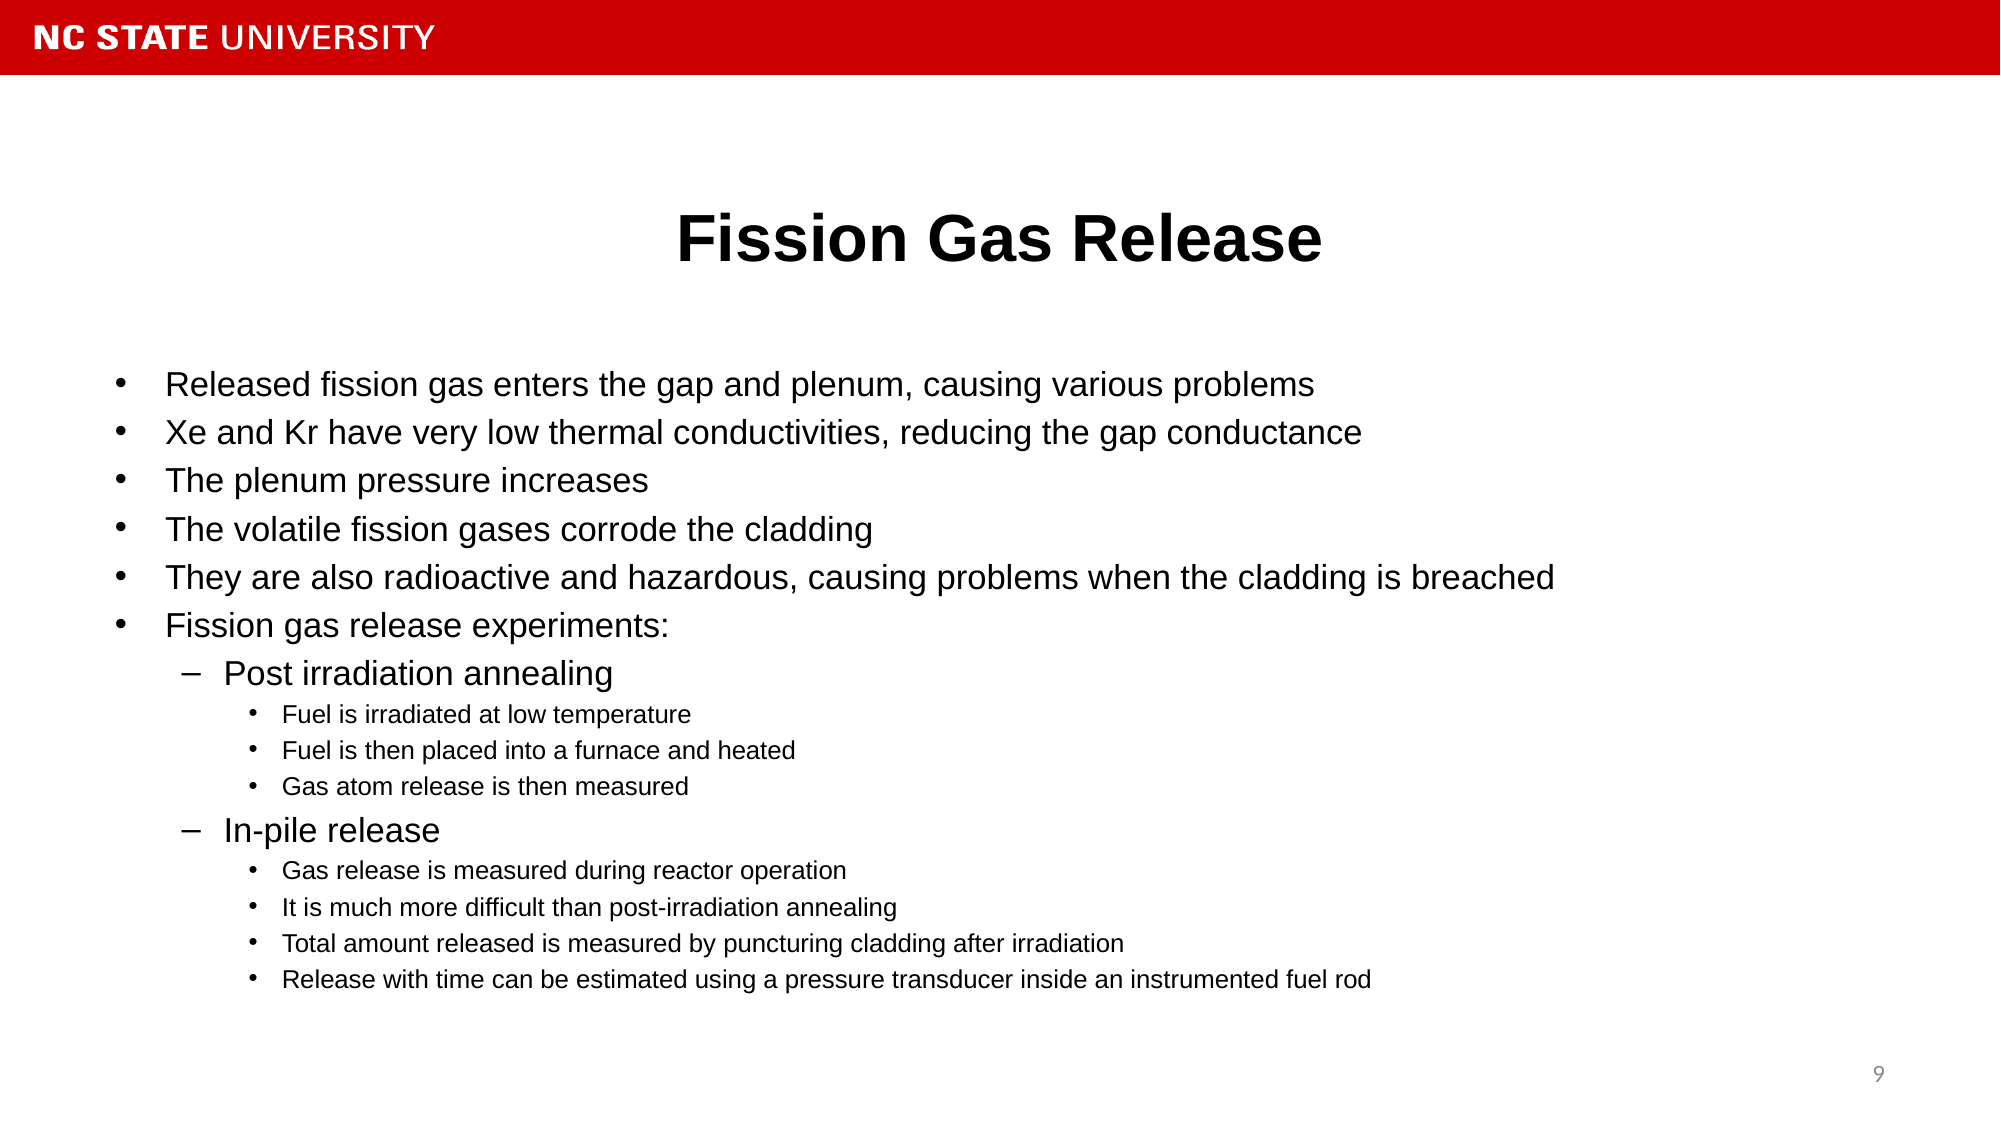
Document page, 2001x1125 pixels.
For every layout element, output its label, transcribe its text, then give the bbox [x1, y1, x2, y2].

title Fission Gas Release [99, 147, 1900, 323]
list Released fission gas enters the gap and plenum, causing various problems Xe and Kr have very low thermal conductivities, reducing the gap conductance The plenum pressure increases The volatile fission gases corrode the cladding They are also radioactive and hazardous, causing problems when the cladding is breached Fission gas release experiments: Post irradiation annealing Fuel is irradiated at low temperature Fuel is then placed into a furnace and heated Gas atom release is then measured In-pile release Gas release is measured during reactor operation It is much more difficult than post-irradiation annealing Total amount released is measured by puncturing cladding after irradiation Release with time can be estimated using a pressure transducer inside an instrumented fuel rod [99, 354, 1900, 1005]
slide_number 9 [1433, 1042, 1900, 1103]
picture [0, 0, 2000, 75]
